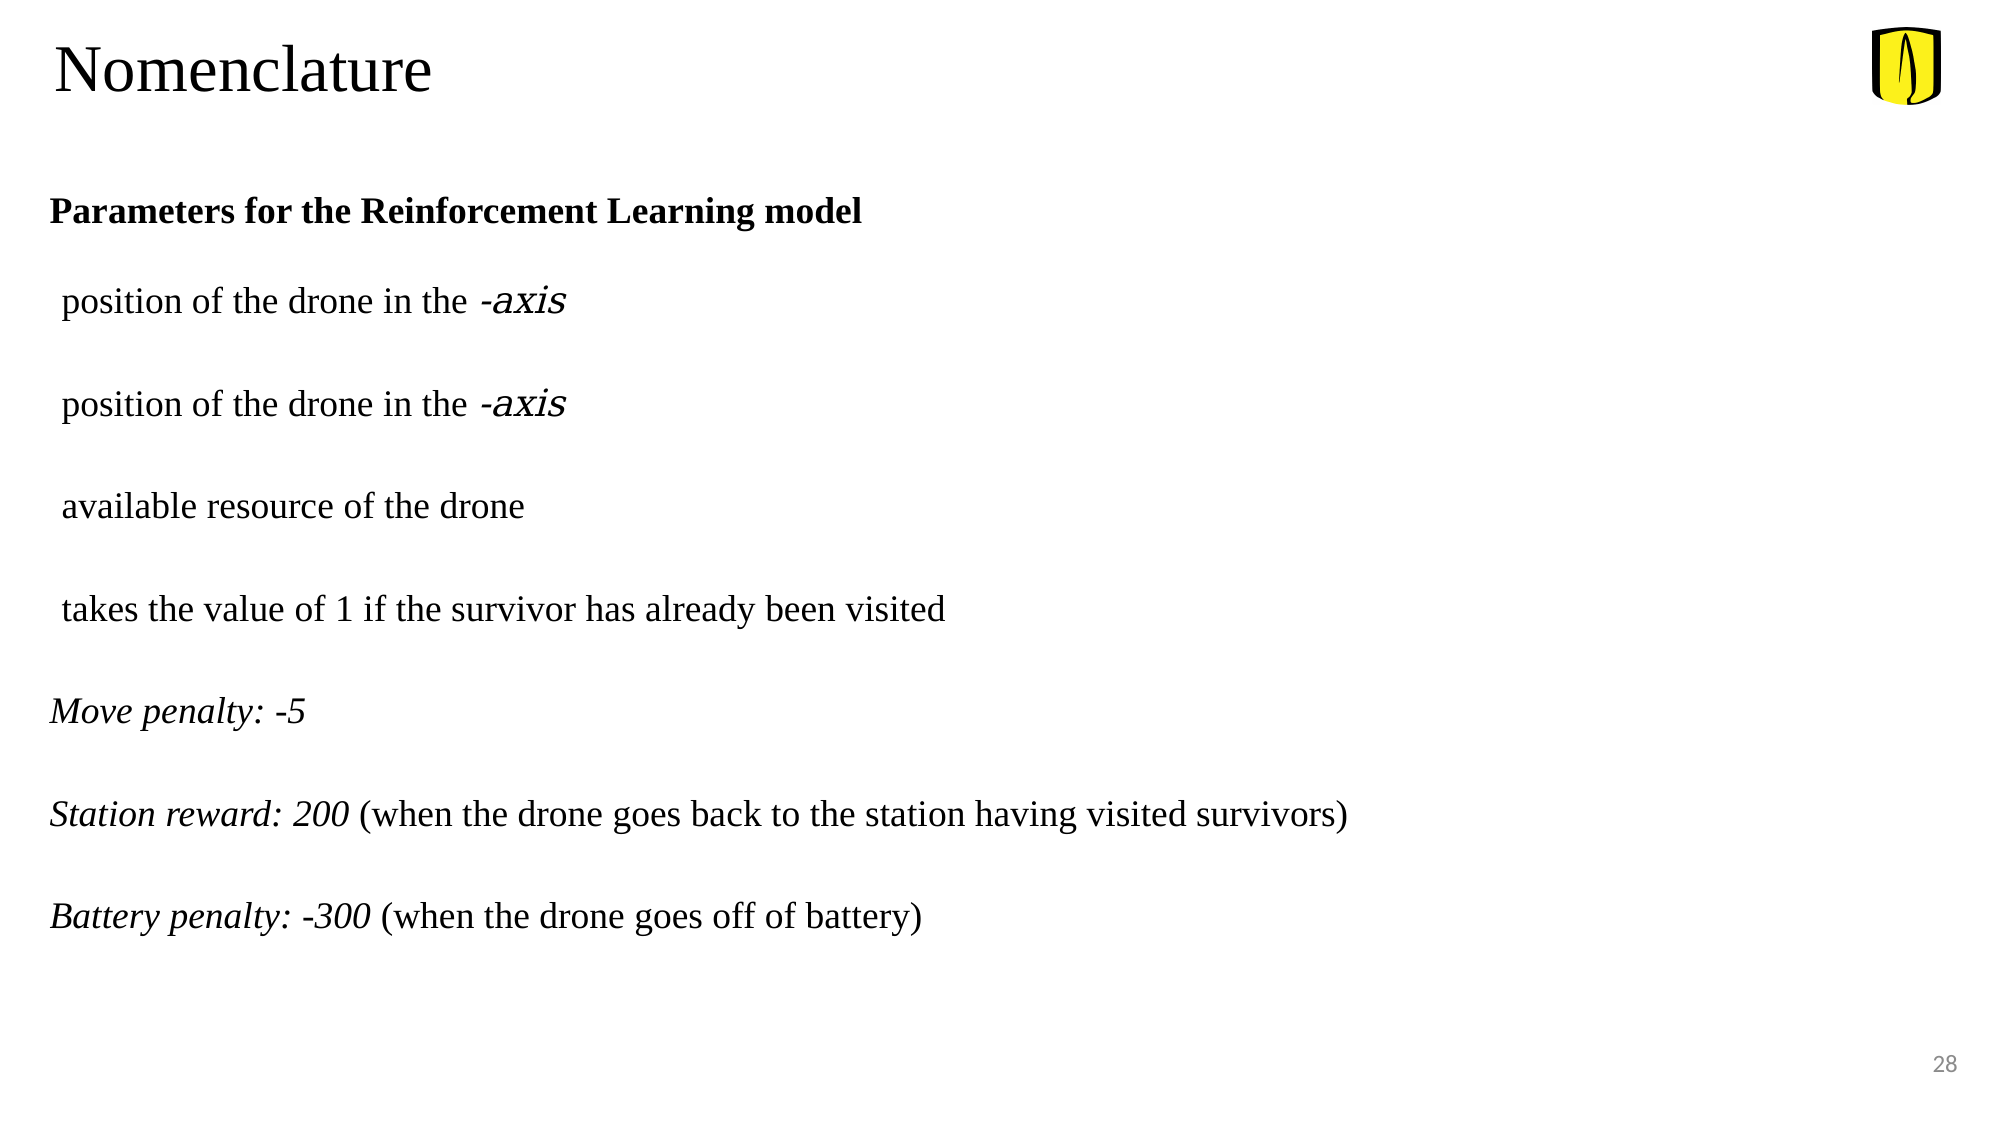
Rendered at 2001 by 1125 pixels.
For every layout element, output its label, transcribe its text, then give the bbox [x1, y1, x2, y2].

slide_number 28 [1853, 1019, 1974, 1106]
title Nomenclature [34, 13, 1899, 140]
picture [1899, 27, 1941, 105]
